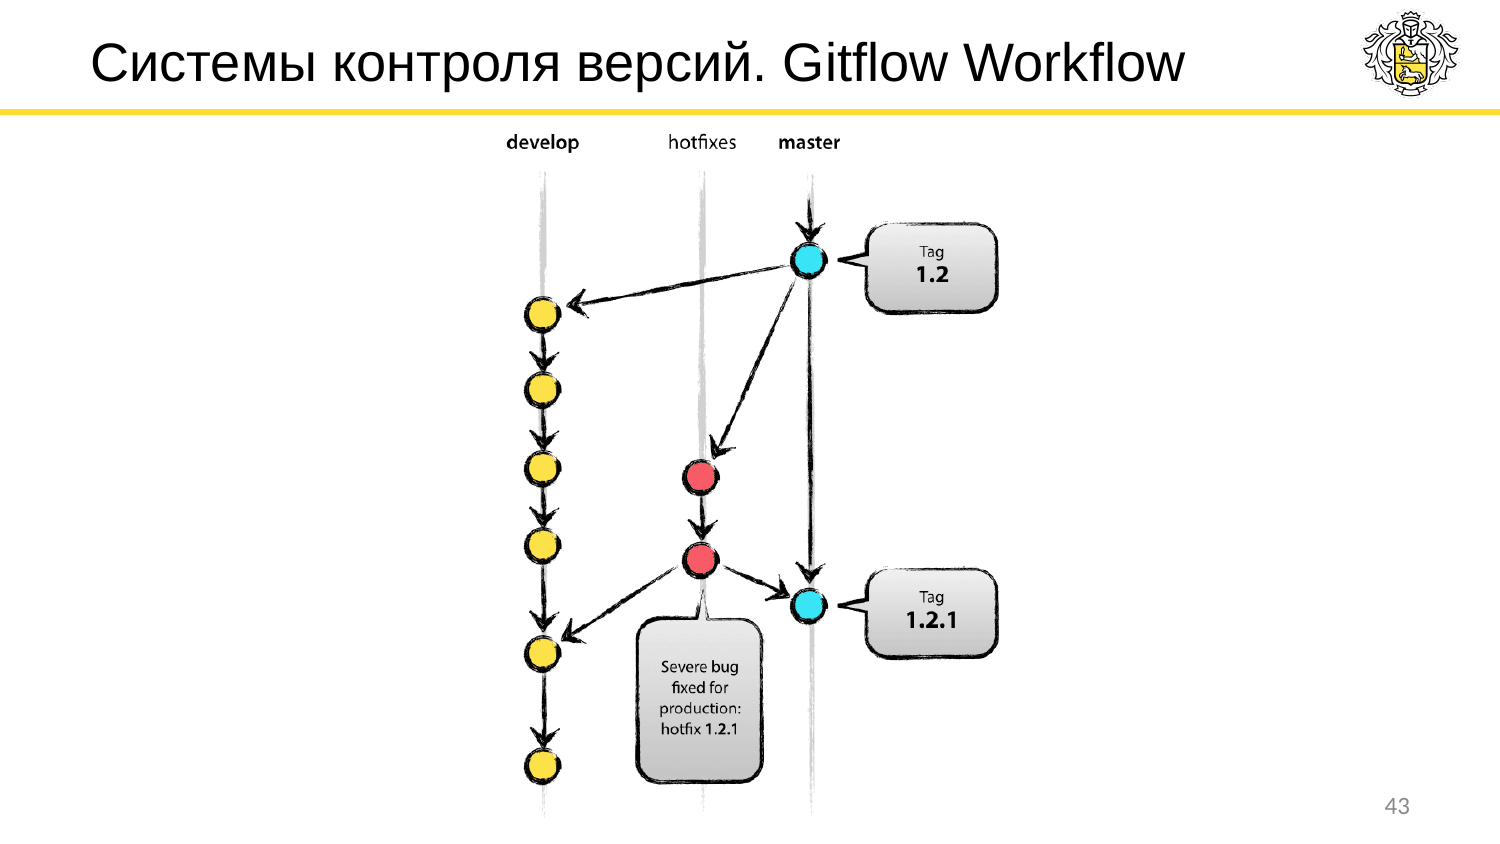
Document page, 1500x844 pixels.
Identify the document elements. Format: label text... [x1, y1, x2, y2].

picture [486, 118, 1013, 828]
picture [1360, 2, 1461, 103]
slide_number ‹#› [1074, 782, 1425, 827]
title Системы контроля версий. Gitflow Workflow [75, 33, 1425, 86]
